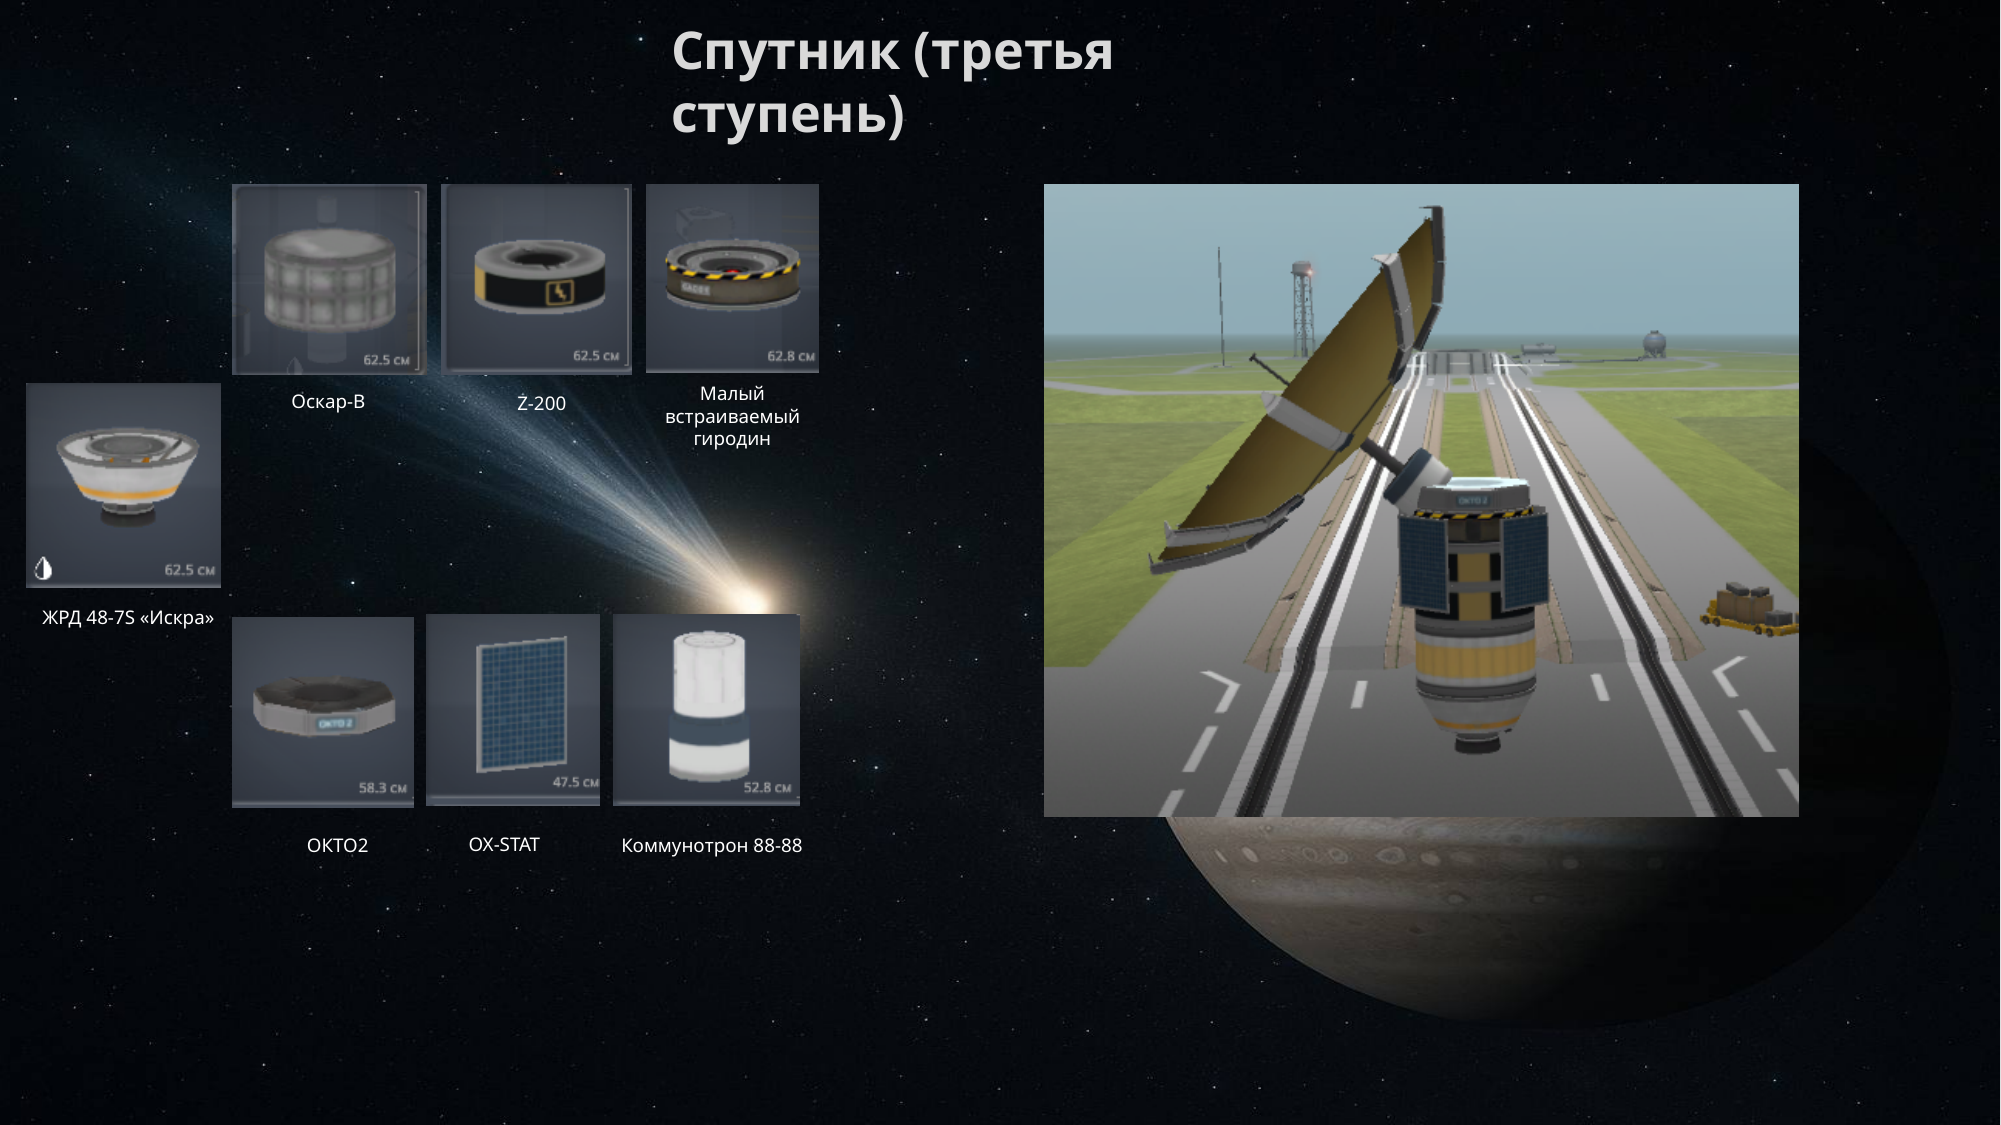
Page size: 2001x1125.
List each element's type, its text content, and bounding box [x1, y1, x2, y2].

text_box OX-STAT [453, 825, 563, 863]
text_box Z-200 [502, 383, 600, 422]
text_box Коммунотрон 88-88 [606, 826, 818, 865]
picture [0, 0, 2001, 1125]
text_box Оскар-В [276, 382, 381, 420]
text_box ЖРД 48-7S «Искра» [27, 598, 373, 636]
text_box Малый встраиваемый гиродин [633, 374, 832, 457]
text_box ОКТО2 [292, 826, 442, 865]
text_box Спутник (третья ступень) [656, 10, 1344, 150]
